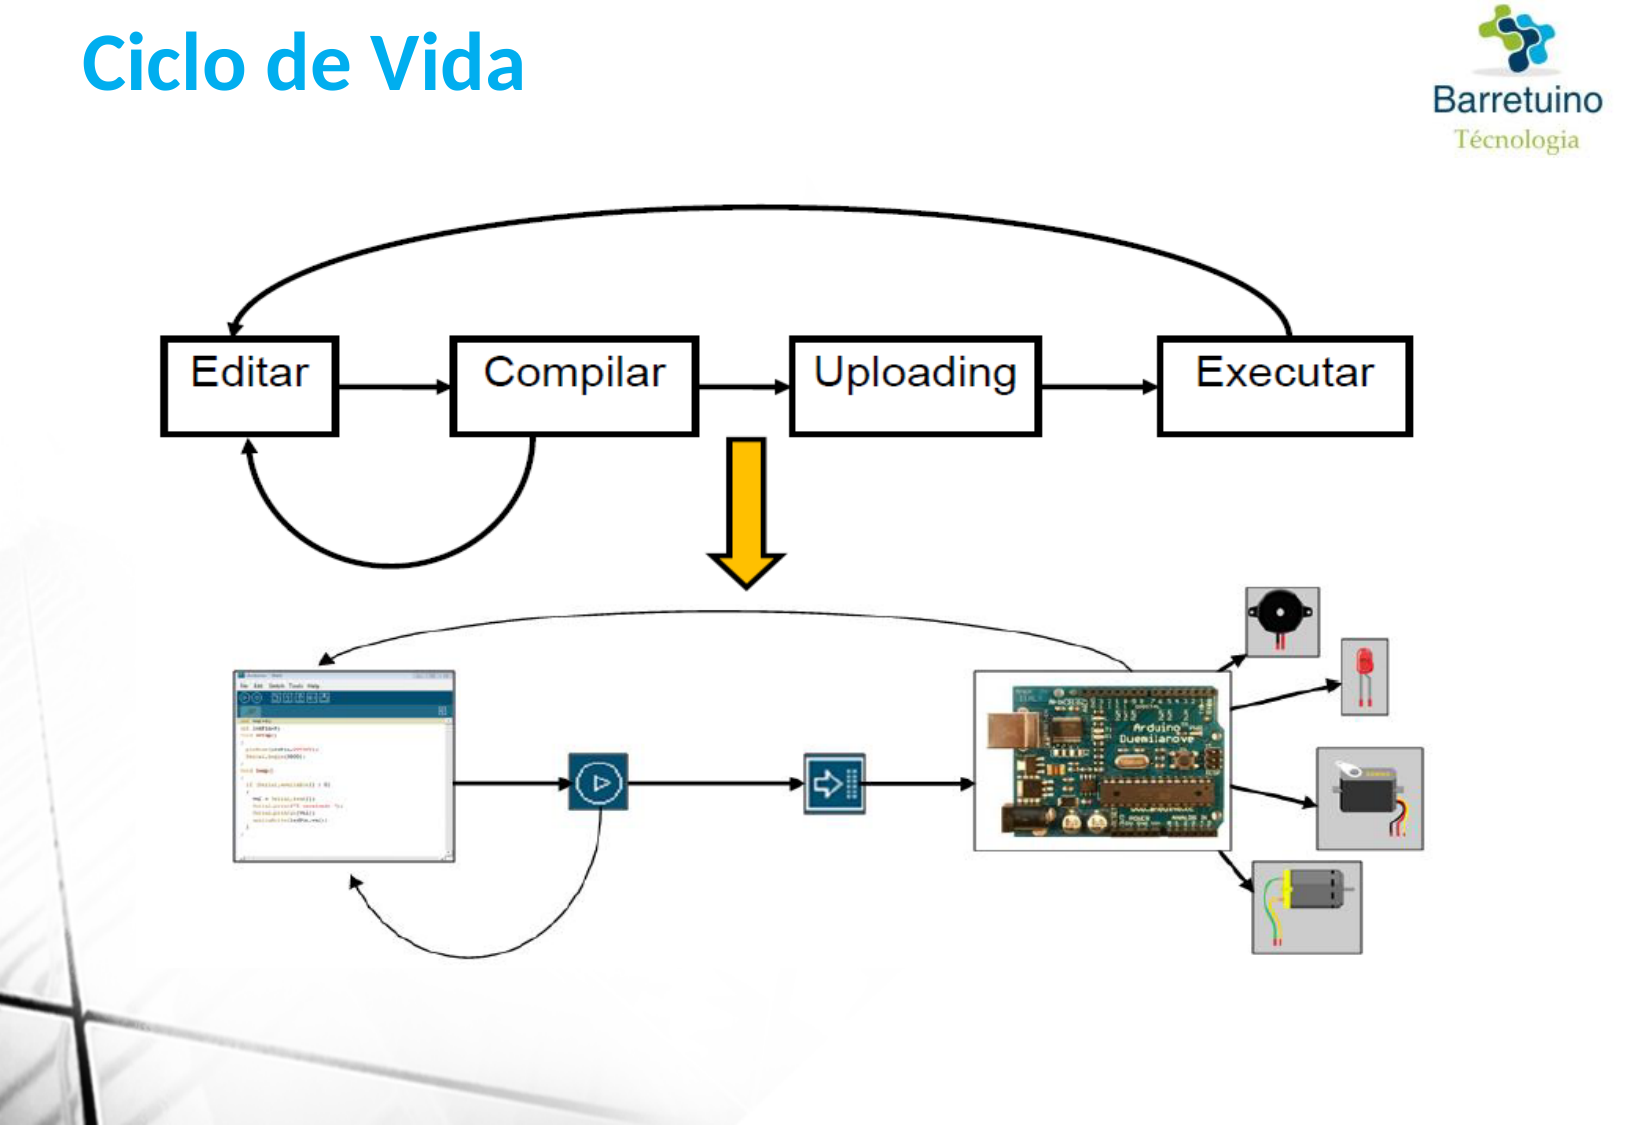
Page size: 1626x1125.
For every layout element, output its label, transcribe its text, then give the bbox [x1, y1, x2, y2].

text_box Ciclo de Vida [67, 0, 807, 115]
picture [0, 0, 1626, 1125]
